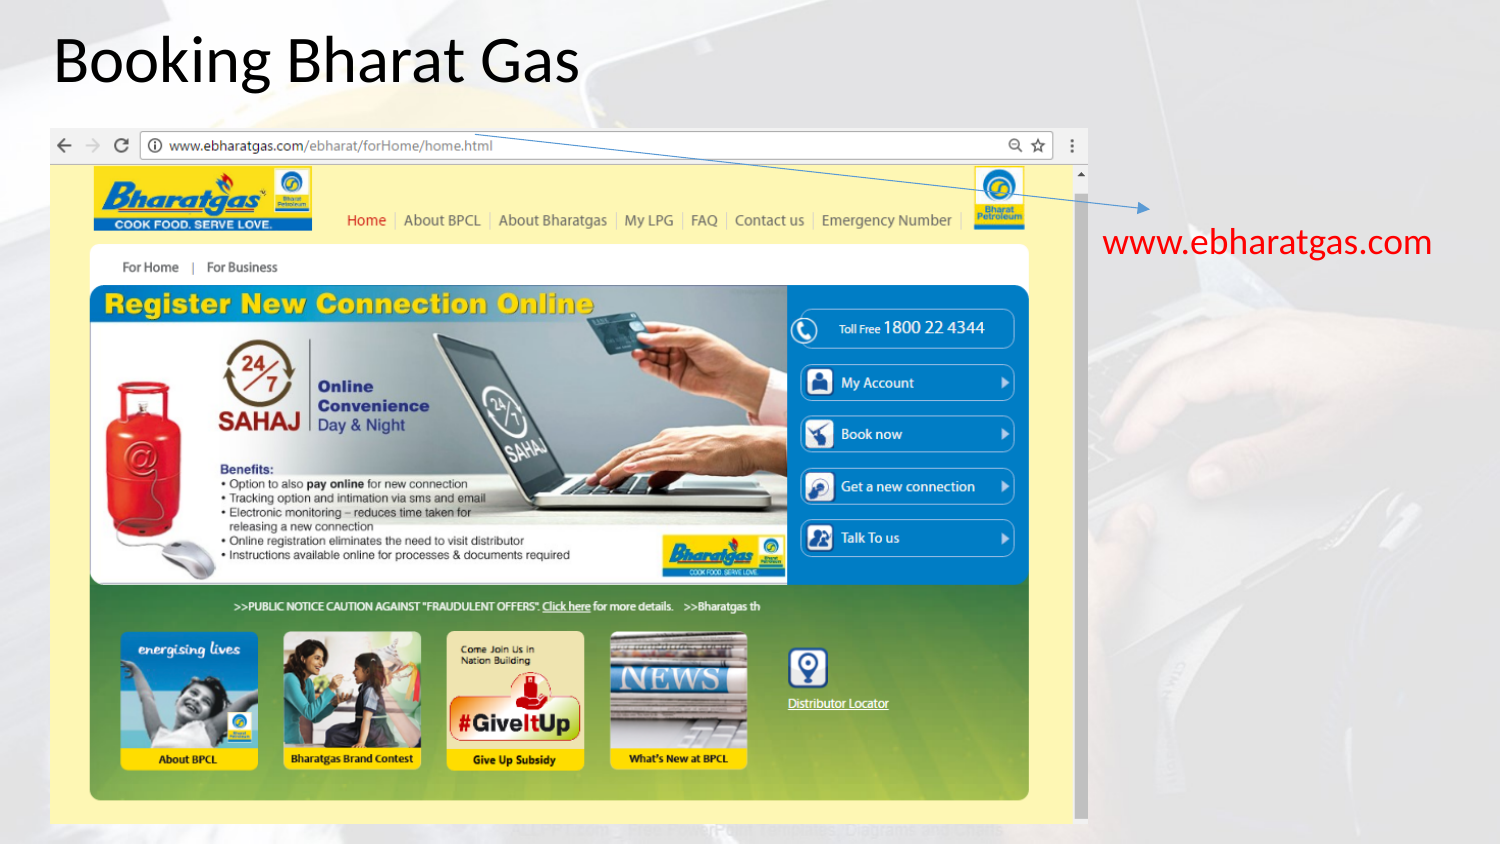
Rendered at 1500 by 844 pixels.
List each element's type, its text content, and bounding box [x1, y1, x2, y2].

picture [0, 0, 1500, 844]
text_box www.ebharatgas.com [1088, 209, 1500, 269]
title Booking Bharat Gas [8, 0, 675, 122]
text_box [474, 134, 1150, 210]
